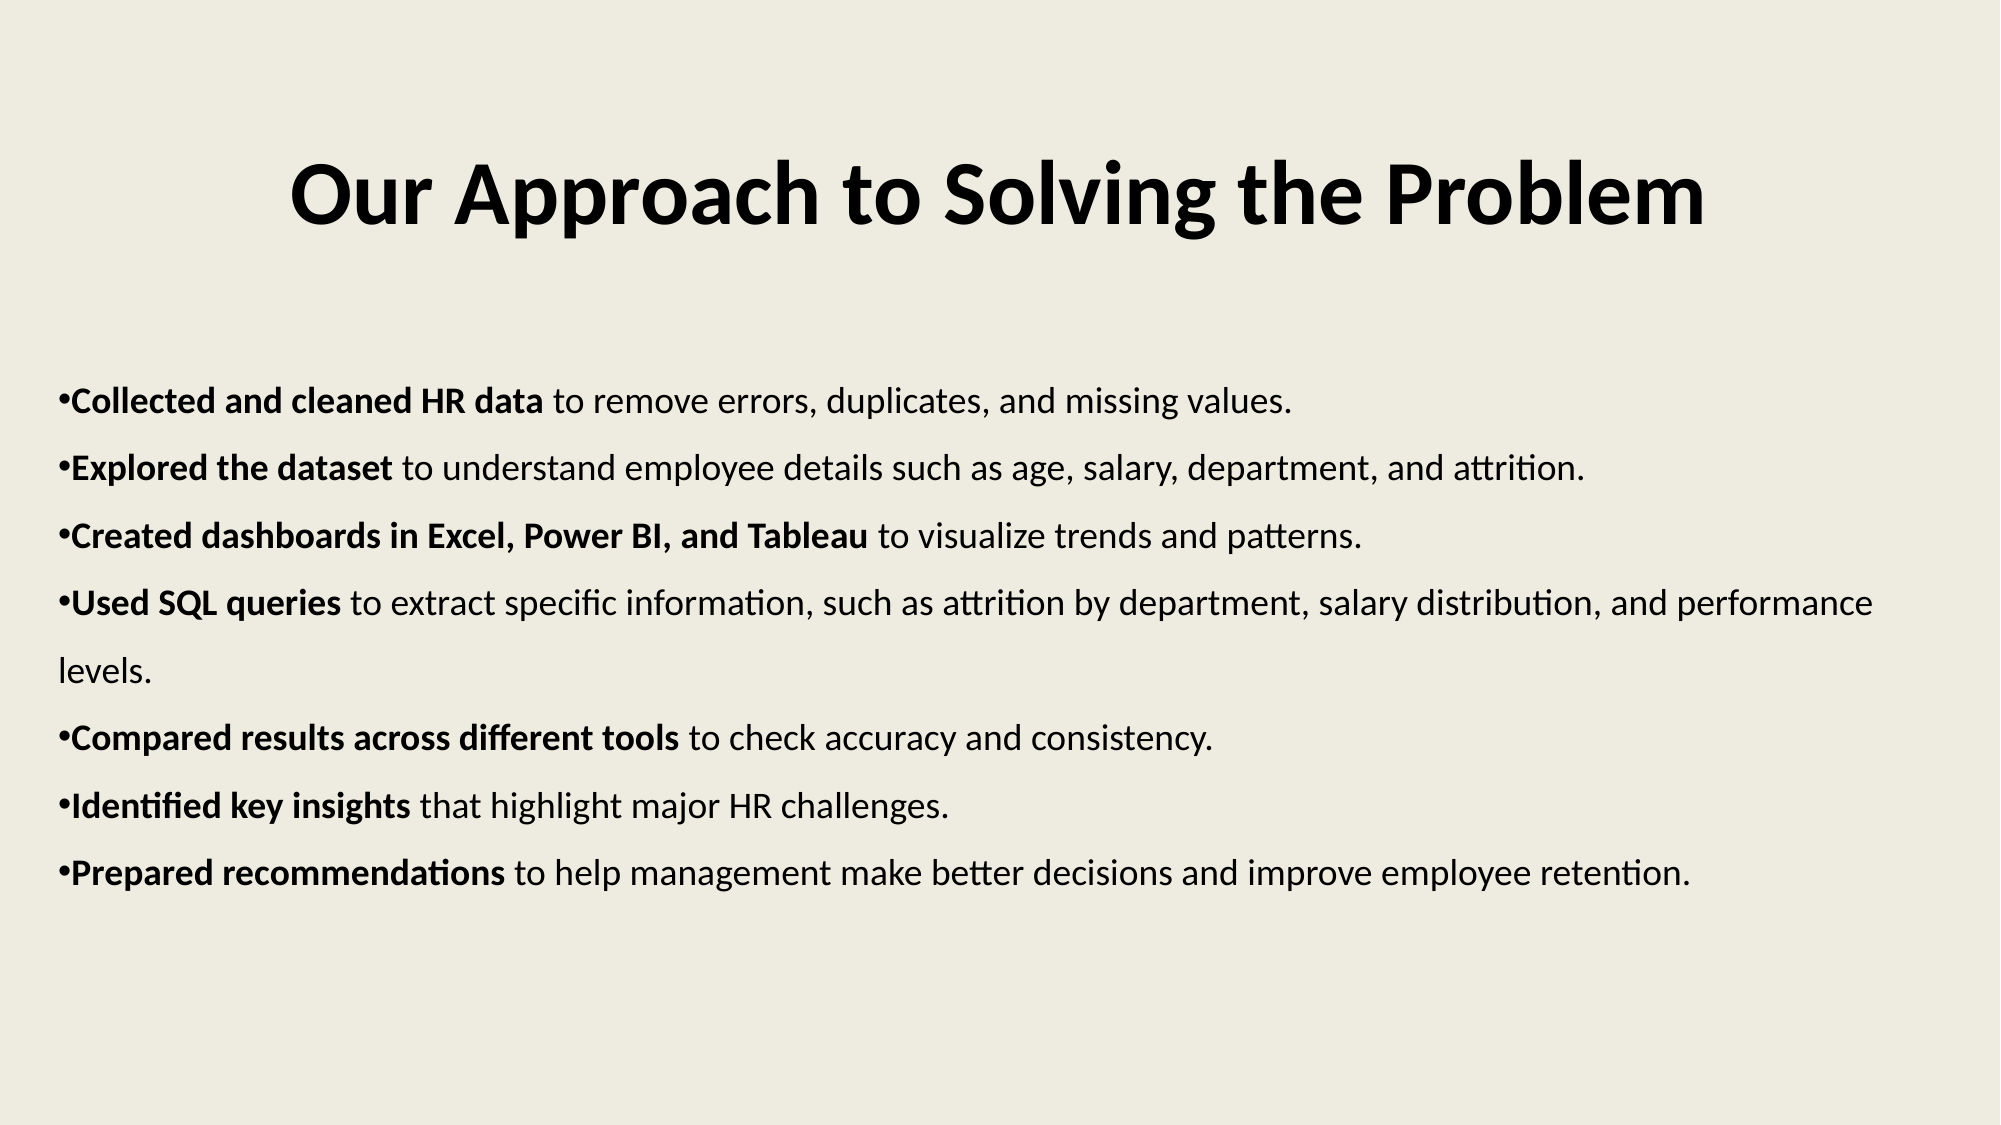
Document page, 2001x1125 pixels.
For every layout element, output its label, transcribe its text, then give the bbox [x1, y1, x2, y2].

text_box Our Approach to Solving the Problem Collected and cleaned HR data to remove errors, duplicates, and missing values. Explored the dataset to understand employee details such as age, salary, department, and attrition. Created dashboards in Excel, Power BI, and Tableau to visualize trends and patterns. Used SQL queries to extract specific information, such as attrition by department, salary distribution, and performance levels. Compared results across different tools to check accuracy and consistency. Identified key insights that highlight major HR challenges. Prepared recommendations to help management make better decisions and improve employee retention. [43, 125, 1957, 901]
